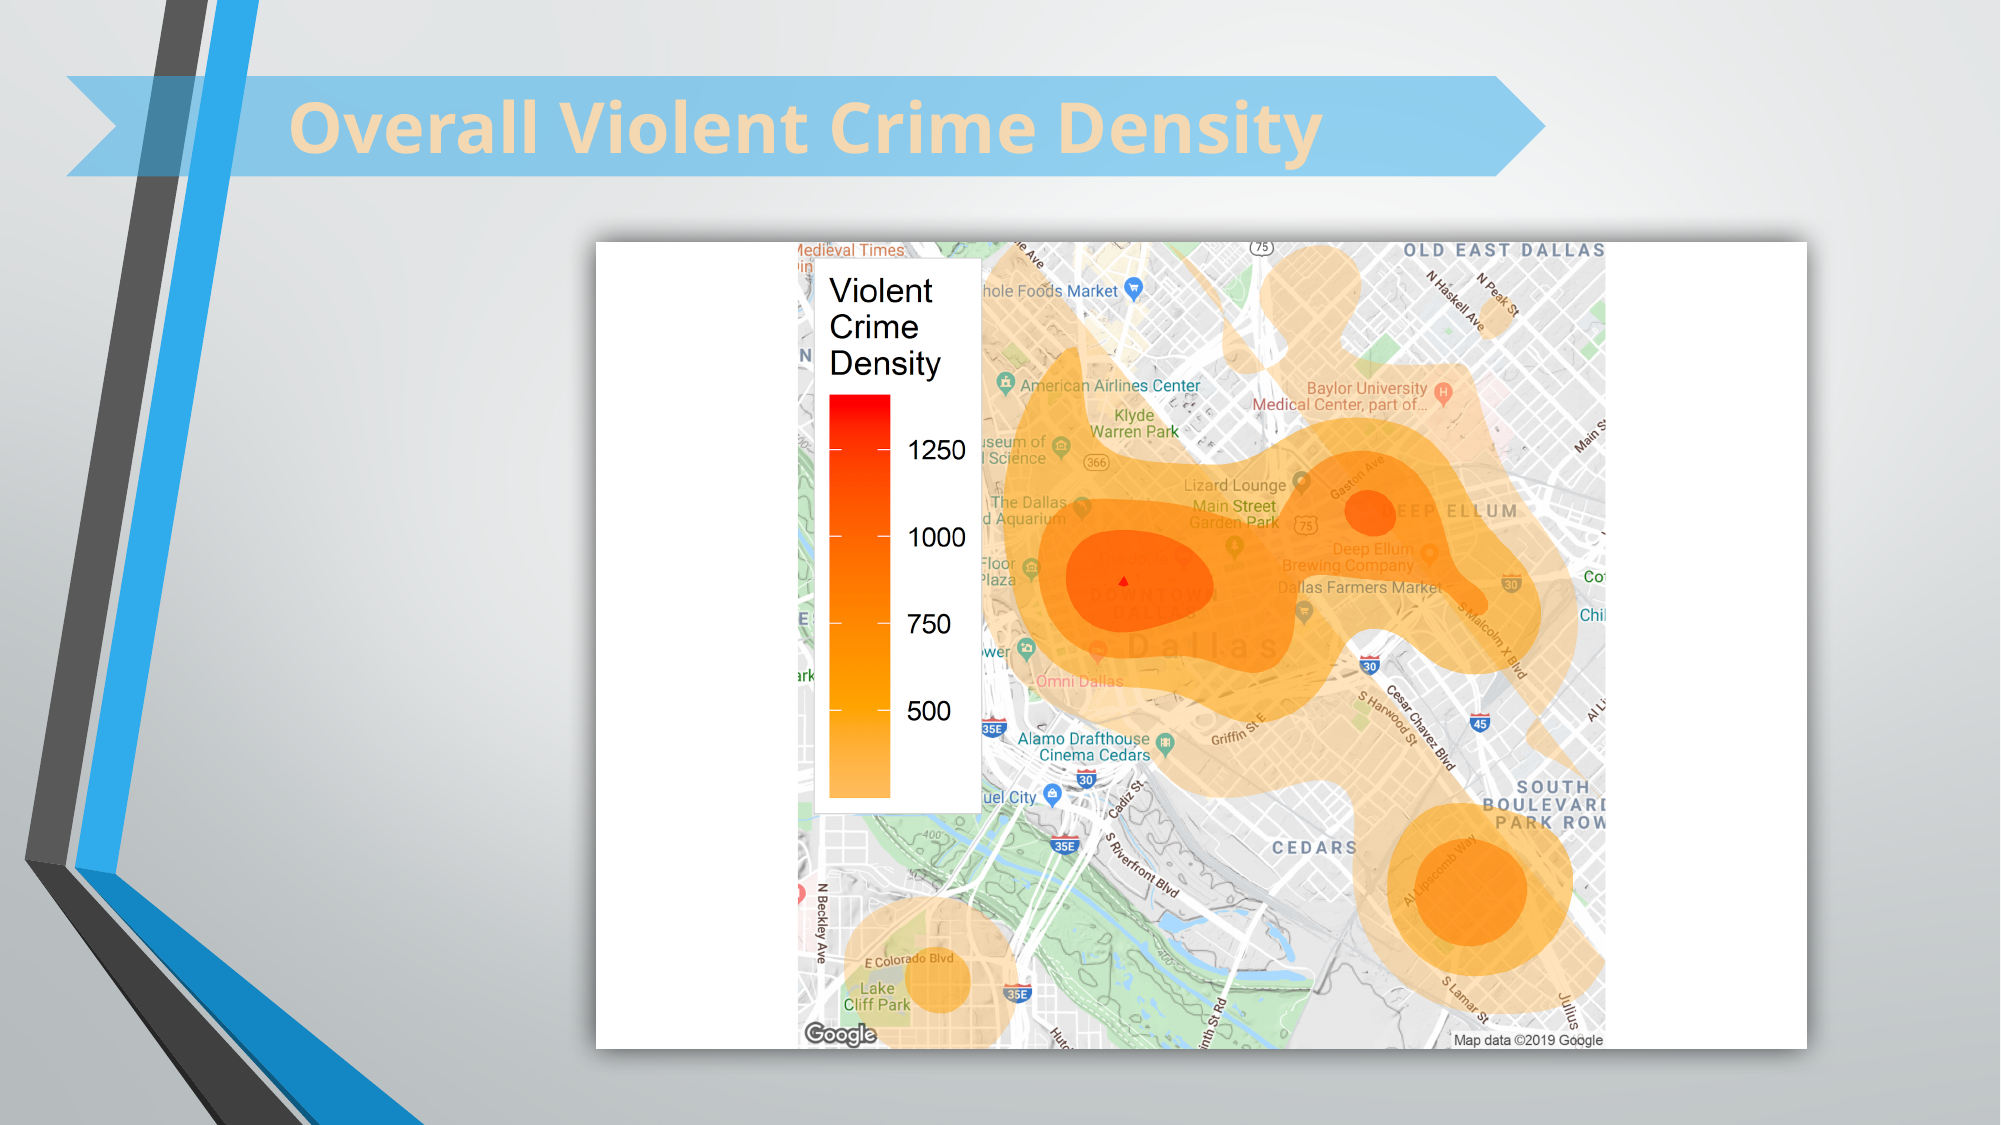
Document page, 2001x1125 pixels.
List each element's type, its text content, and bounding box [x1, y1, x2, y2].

text_box Overall Violent Crime Density [66, 76, 1546, 177]
picture [596, 242, 1807, 1050]
